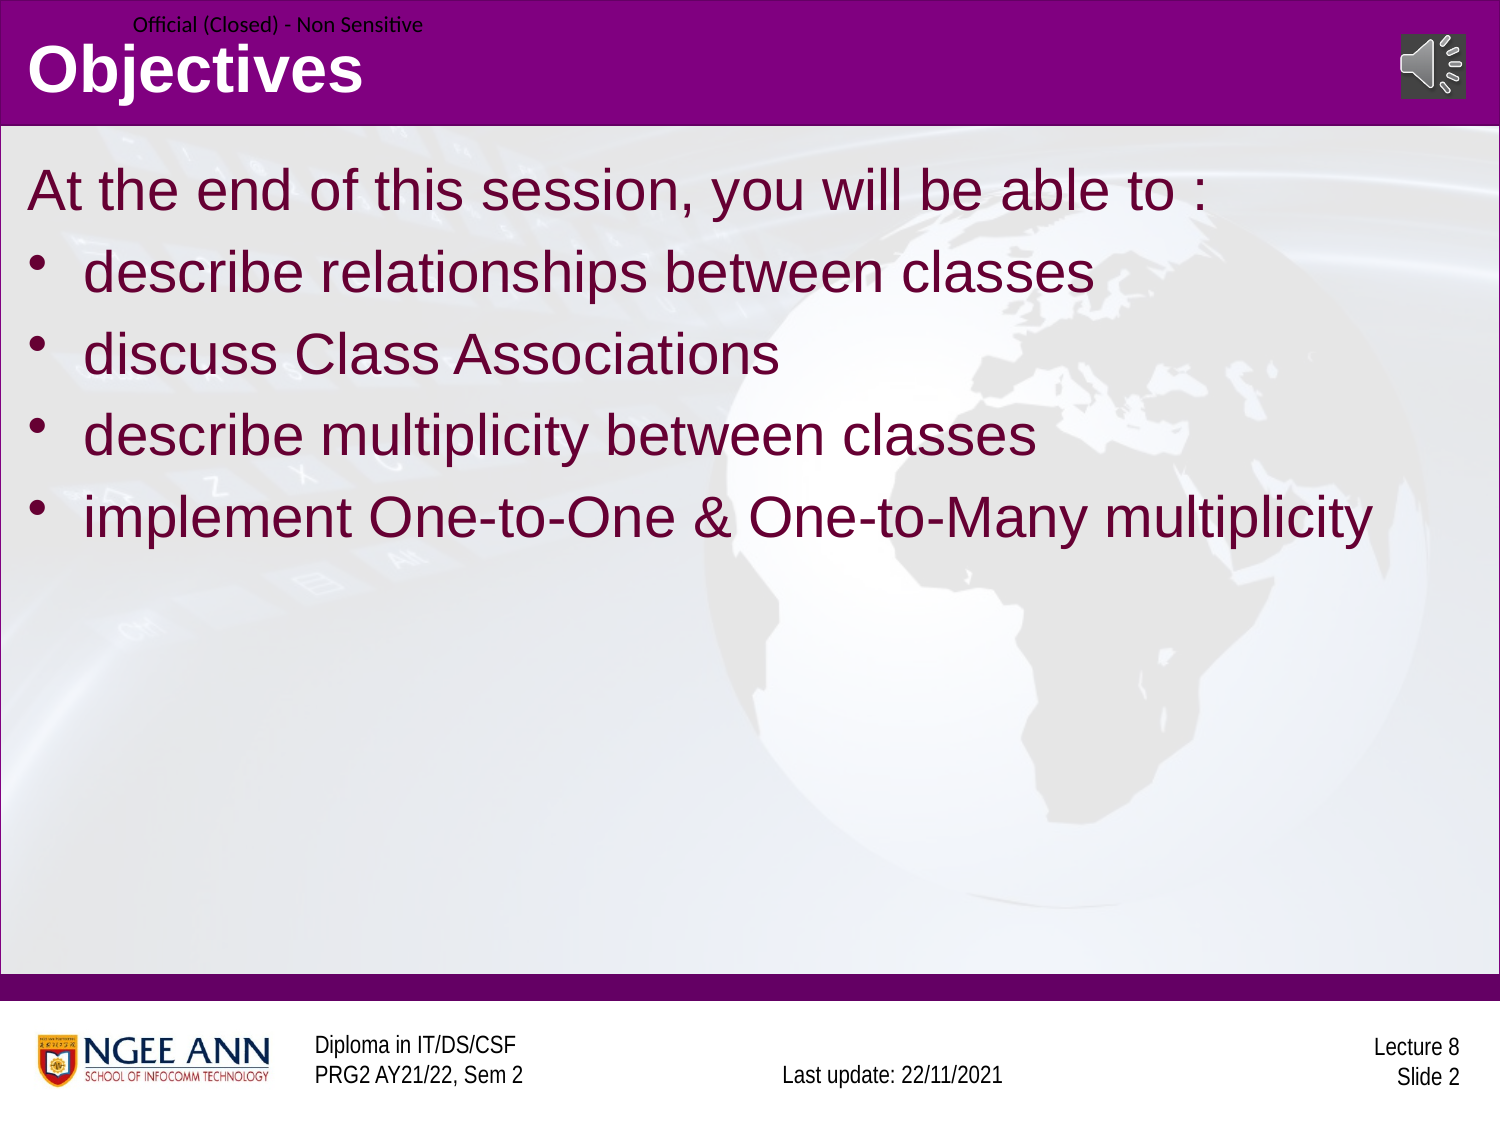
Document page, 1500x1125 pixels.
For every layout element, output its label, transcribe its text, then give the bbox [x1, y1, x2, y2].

list At the end of this session, you will be able to : describe relationships between classes discuss Class Associations describe multiplicity between classes implement One-to-One & One-to-Many multiplicity [12, 144, 1488, 963]
picture [12, 1012, 294, 1109]
picture [1399, 32, 1467, 100]
title Objectives [12, 19, 1488, 113]
